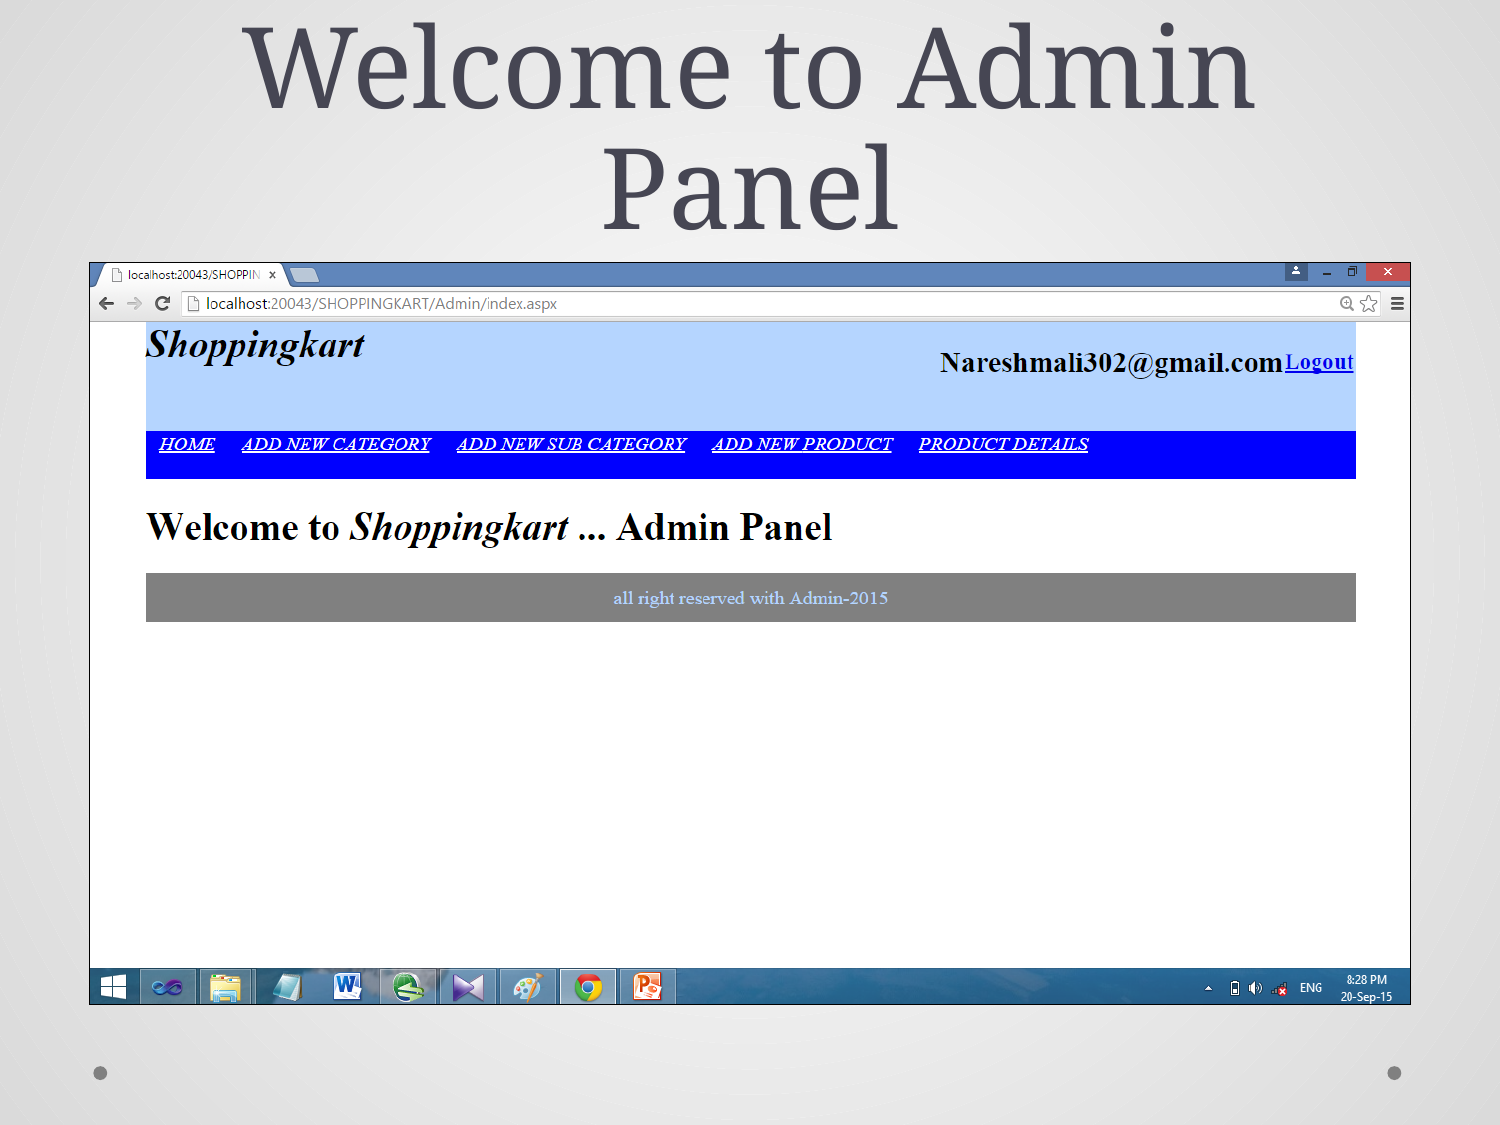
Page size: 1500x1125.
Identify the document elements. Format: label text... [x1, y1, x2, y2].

title Welcome to Admin Panel [75, 0, 1425, 263]
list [89, 262, 1411, 1006]
